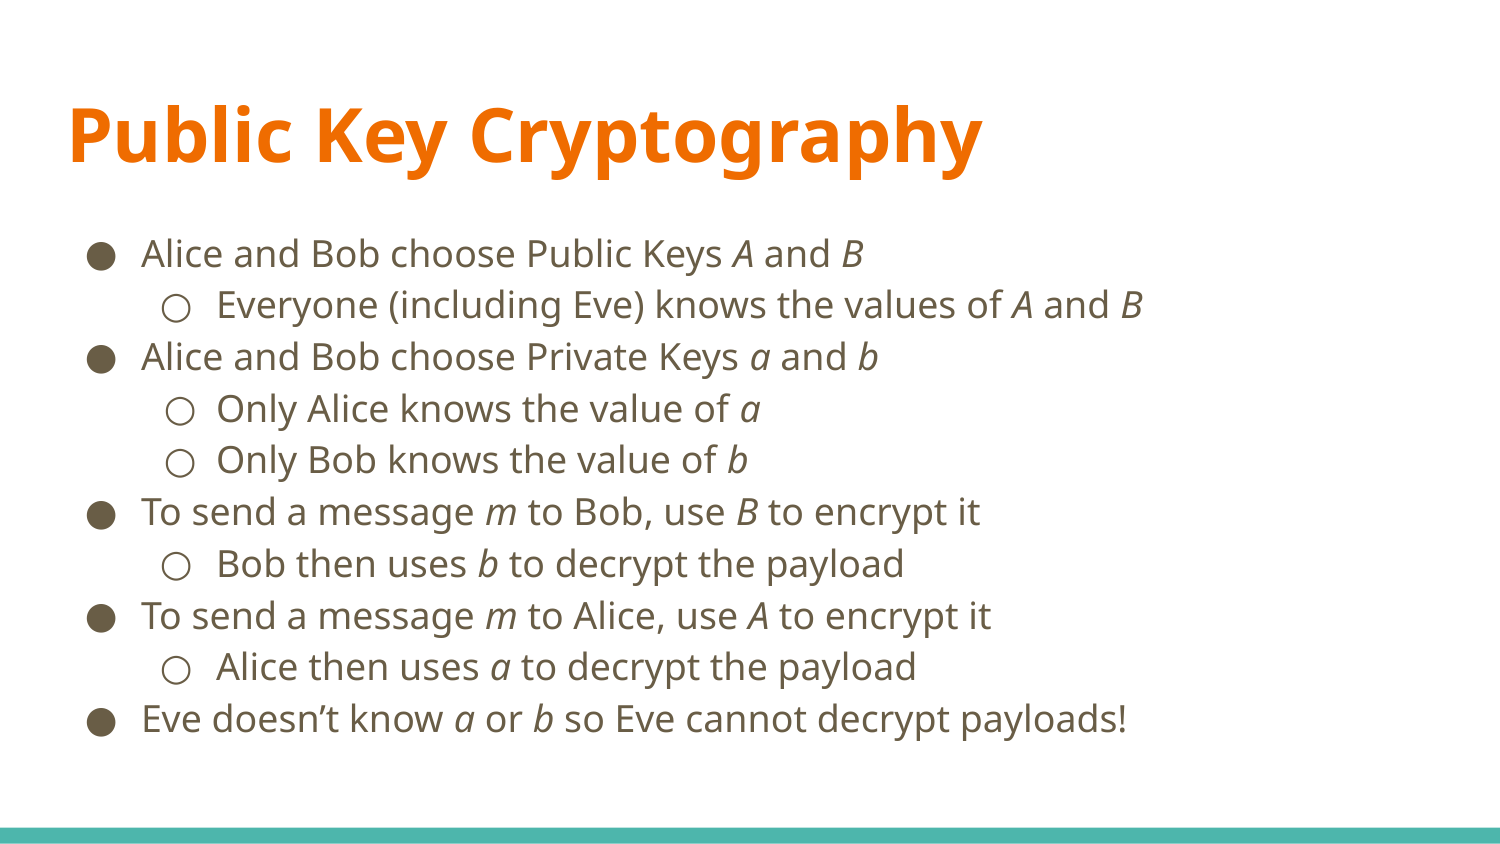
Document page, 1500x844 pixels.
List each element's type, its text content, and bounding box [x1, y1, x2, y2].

list Alice and Bob choose Public Keys A and B Everyone (including Eve) knows the values of A and B Alice and Bob choose Private Keys a and b Only Alice knows the value of a Only Bob knows the value of b To send a message m to Bob, use B to encrypt it Bob then uses b to decrypt the payload To send a message m to Alice, use A to encrypt it Alice then uses a to decrypt the payload Eve doesn’t know a or b so Eve cannot decrypt payloads! [51, 207, 1449, 750]
title Public Key Cryptography [51, 72, 1449, 189]
